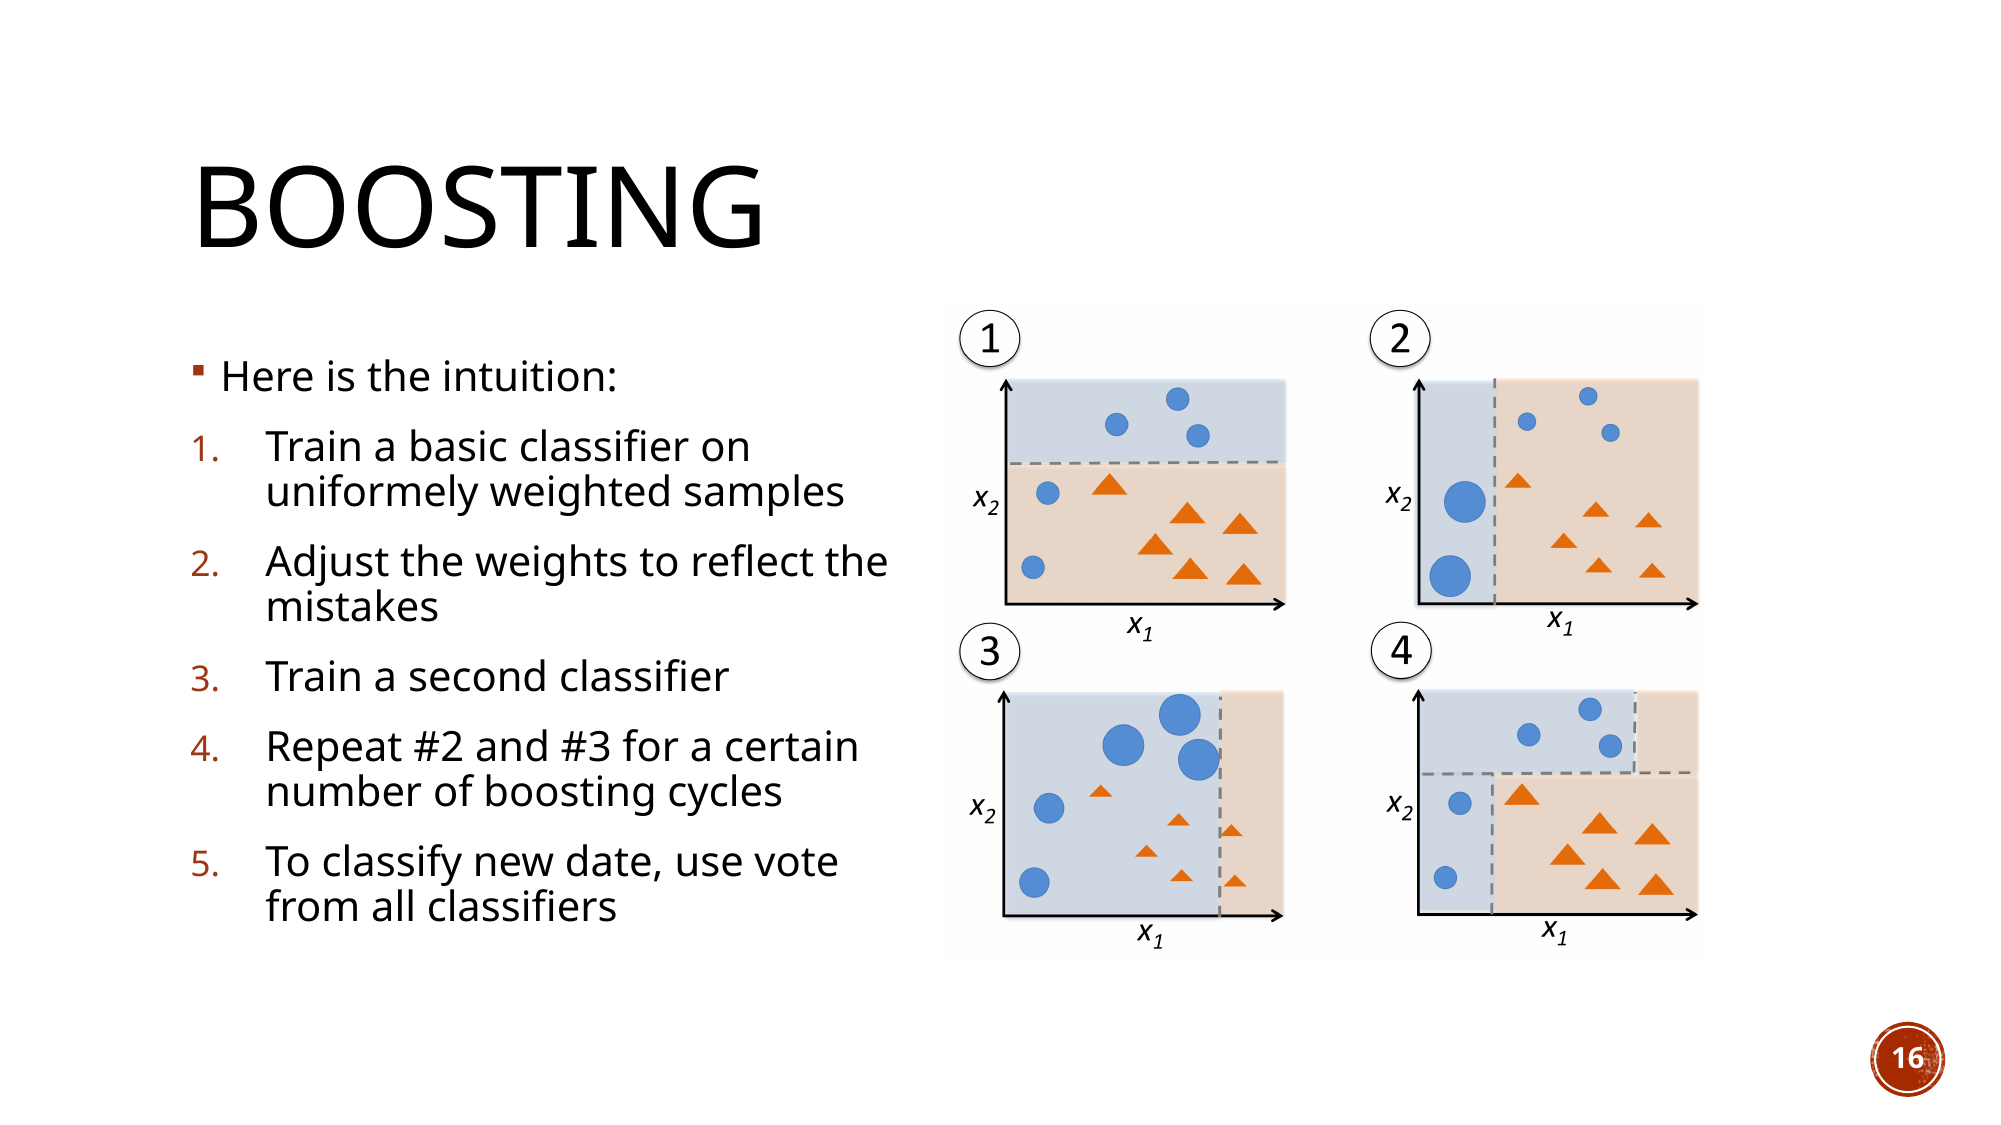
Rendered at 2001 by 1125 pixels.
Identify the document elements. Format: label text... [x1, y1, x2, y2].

list Here is the intuition: Train a basic classifier on uniformely weighted samples Adjust the weights to reflect the mistakes Train a second classifier Repeat #2 and #3 for a certain number of boosting cycles To classify new date, use vote from all classifiers [175, 348, 931, 1013]
title boosting [175, 79, 1826, 344]
slide_number 16 [1855, 1028, 1961, 1089]
picture [942, 301, 1706, 961]
